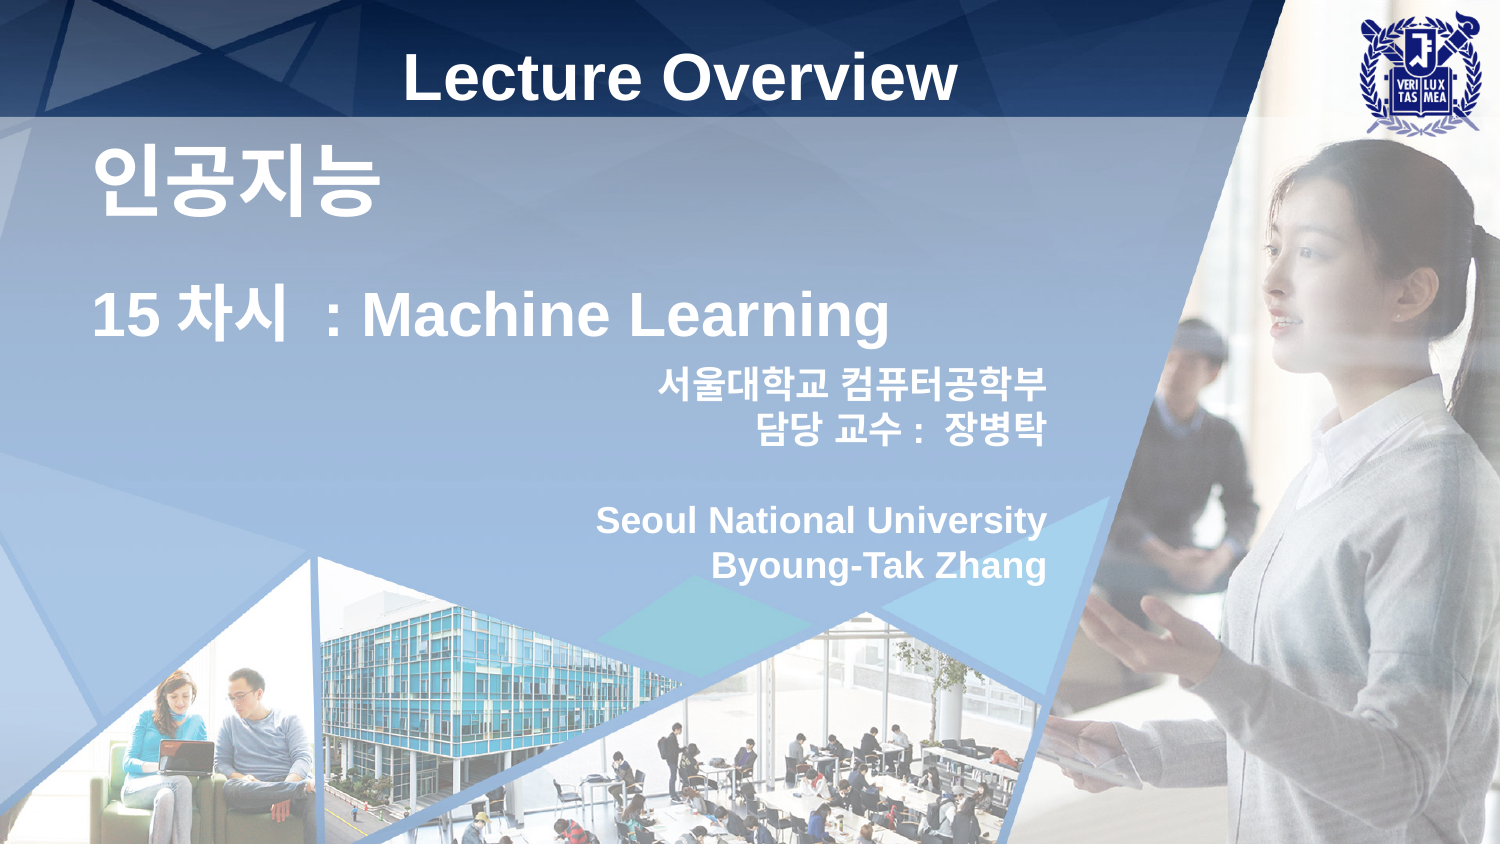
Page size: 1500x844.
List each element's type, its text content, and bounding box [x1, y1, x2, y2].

text_box 서울대학교 컴퓨터공학부 담당 교수: 장병탁 Seoul National University Byoung-Tak Zhang [312, 353, 1063, 596]
picture [0, 0, 1500, 137]
text_box [0, 116, 1500, 844]
text_box 인공지능 [76, 126, 1104, 231]
text_box 15차시 : Machine Learning [76, 251, 1306, 359]
text_box Lecture Overview [214, 10, 1147, 117]
